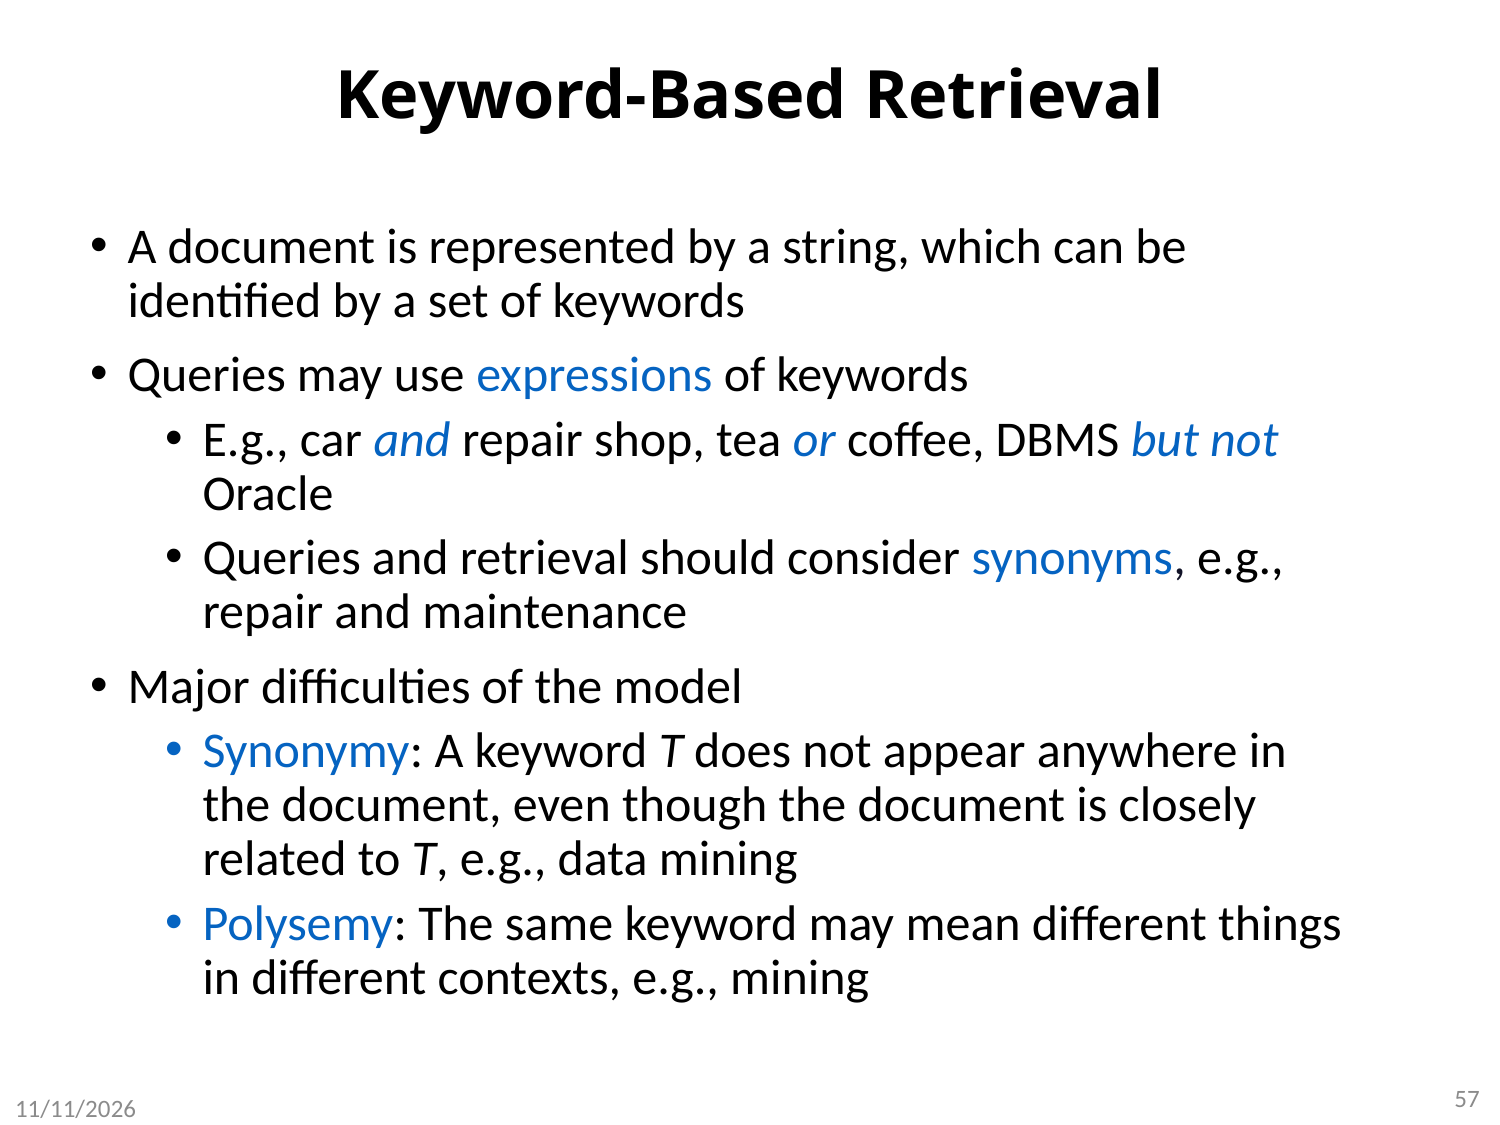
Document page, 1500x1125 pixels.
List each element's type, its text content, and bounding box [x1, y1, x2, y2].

slide_number 57 [1157, 1080, 1495, 1116]
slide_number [0, 1089, 338, 1125]
title Keyword-Based Retrieval [103, 39, 1397, 155]
list A document is represented by a string, which can be identified by a set of keywords Queries may use expressions of keywords E.g., car and repair shop, tea or coffee, DBMS but not Oracle Queries and retrieval should consider synonyms, e.g., repair and maintenance Major difficulties of the model Synonymy: A keyword T does not appear anywhere in the document, even though the document is closely related to T, e.g., data mining Polysemy: The same keyword may mean different things in different contexts, e.g., mining [75, 212, 1369, 1025]
